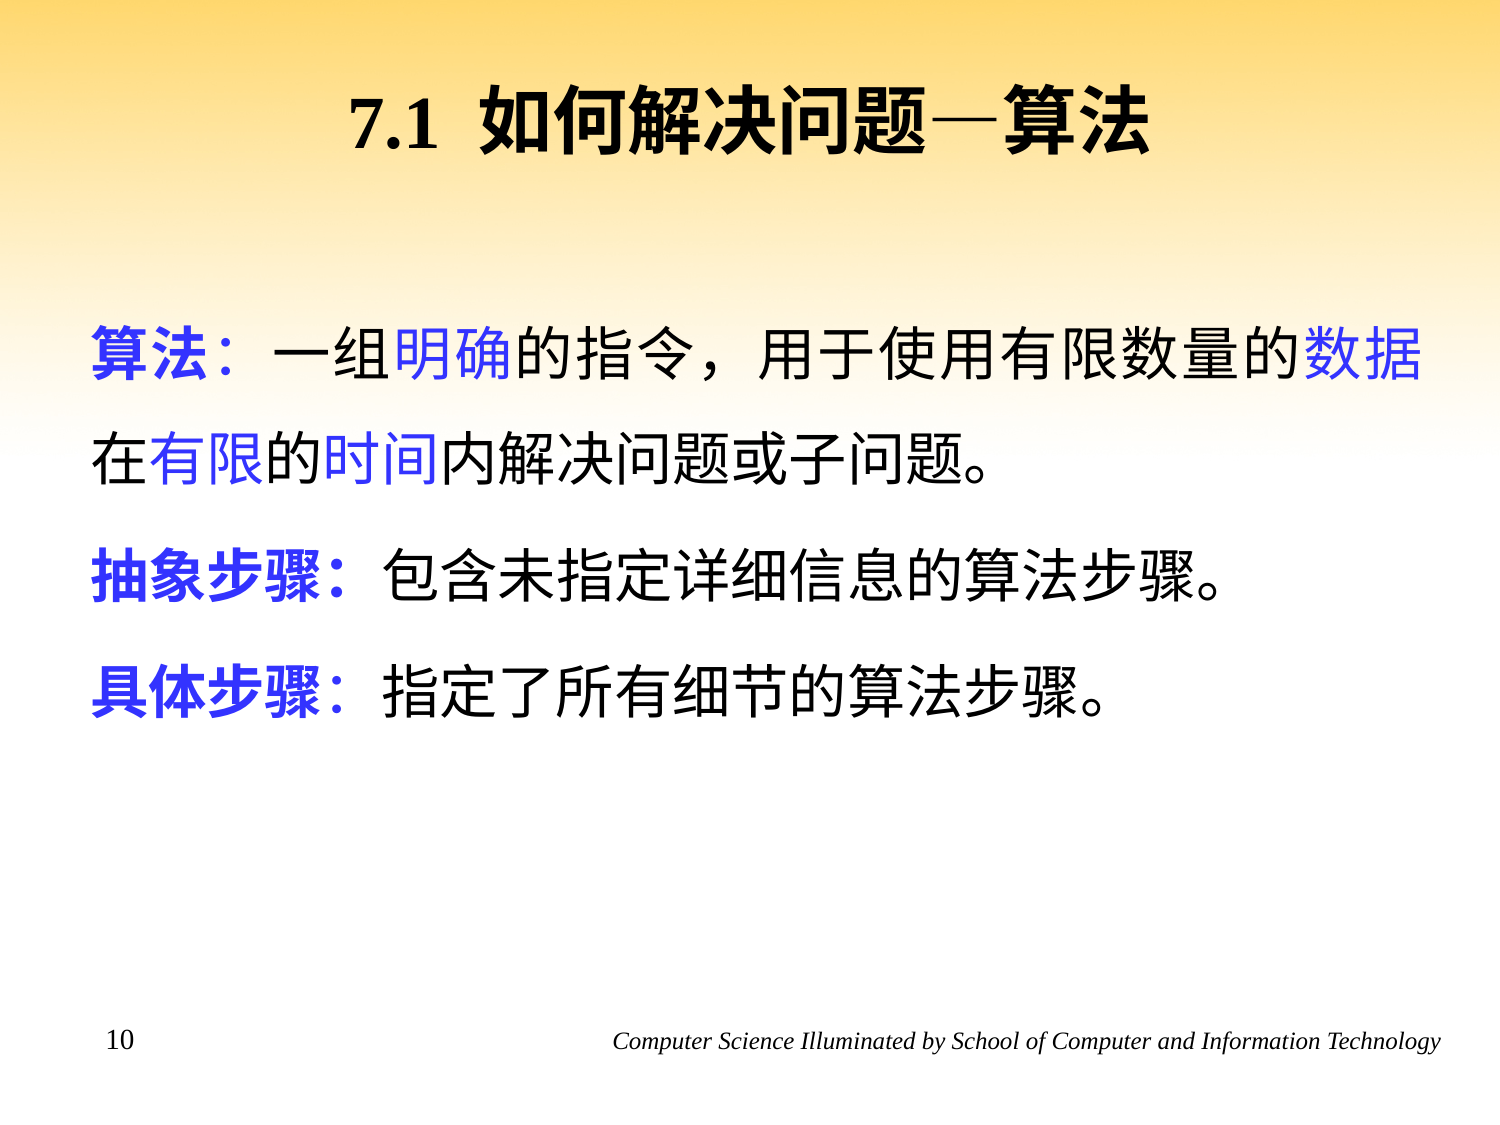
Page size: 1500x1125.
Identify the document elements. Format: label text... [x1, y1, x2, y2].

title 7.1 如何解决问题—算法 [75, 24, 1425, 213]
picture [0, 0, 1500, 1125]
list 算法：一组明确的指令，用于使用有限数量的数据在有限的时间内解决问题或子问题。 抽象步骤：包含未指定详细信息的算法步骤。 具体步骤：指定了所有细节的算法步骤。 [75, 275, 1438, 850]
slide_number 10 [75, 1012, 150, 1066]
